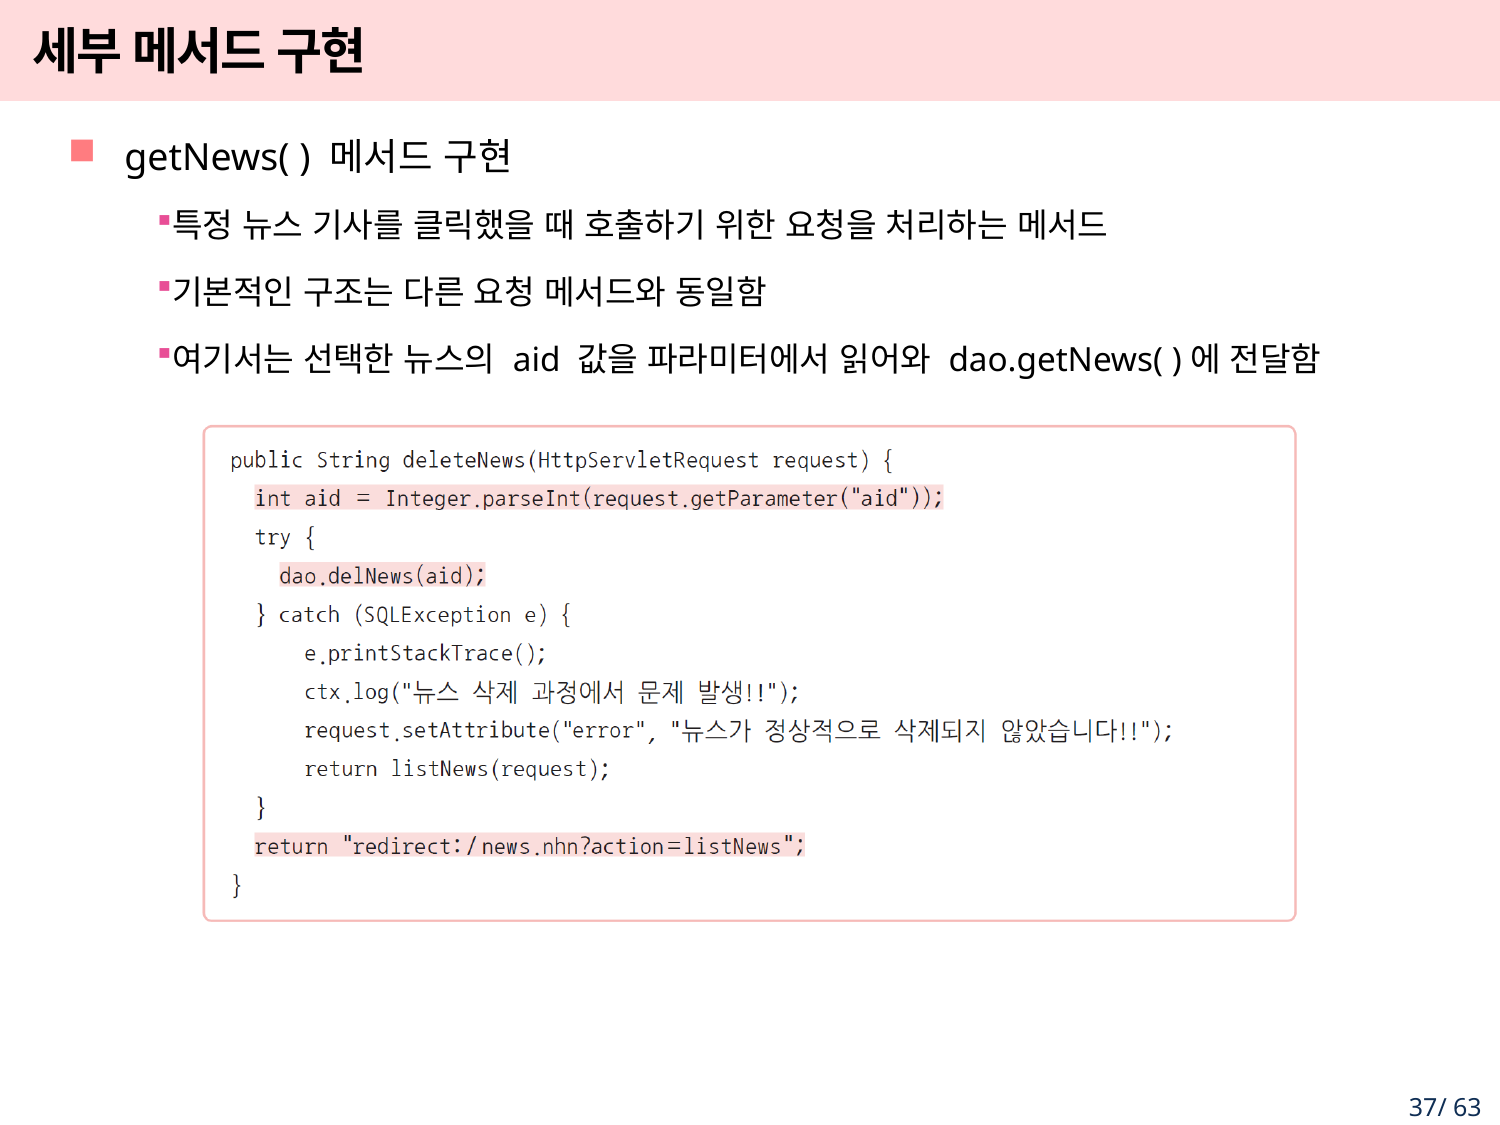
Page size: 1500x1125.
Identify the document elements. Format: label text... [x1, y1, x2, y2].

list getNews( ) 메서드 구현 특정 뉴스 기사를 클릭했을 때 호출하기 위한 요청을 처리하는 메서드 기본적인 구조는 다른 요청 메서드와 동일함 여기서는 선택한 뉴스의 aid 값을 파라미터에서 읽어와 dao.getNews( )에 전달함 [53, 125, 1425, 1005]
picture [198, 420, 1302, 929]
title 세부 메서드 구현 [17, 10, 1295, 89]
